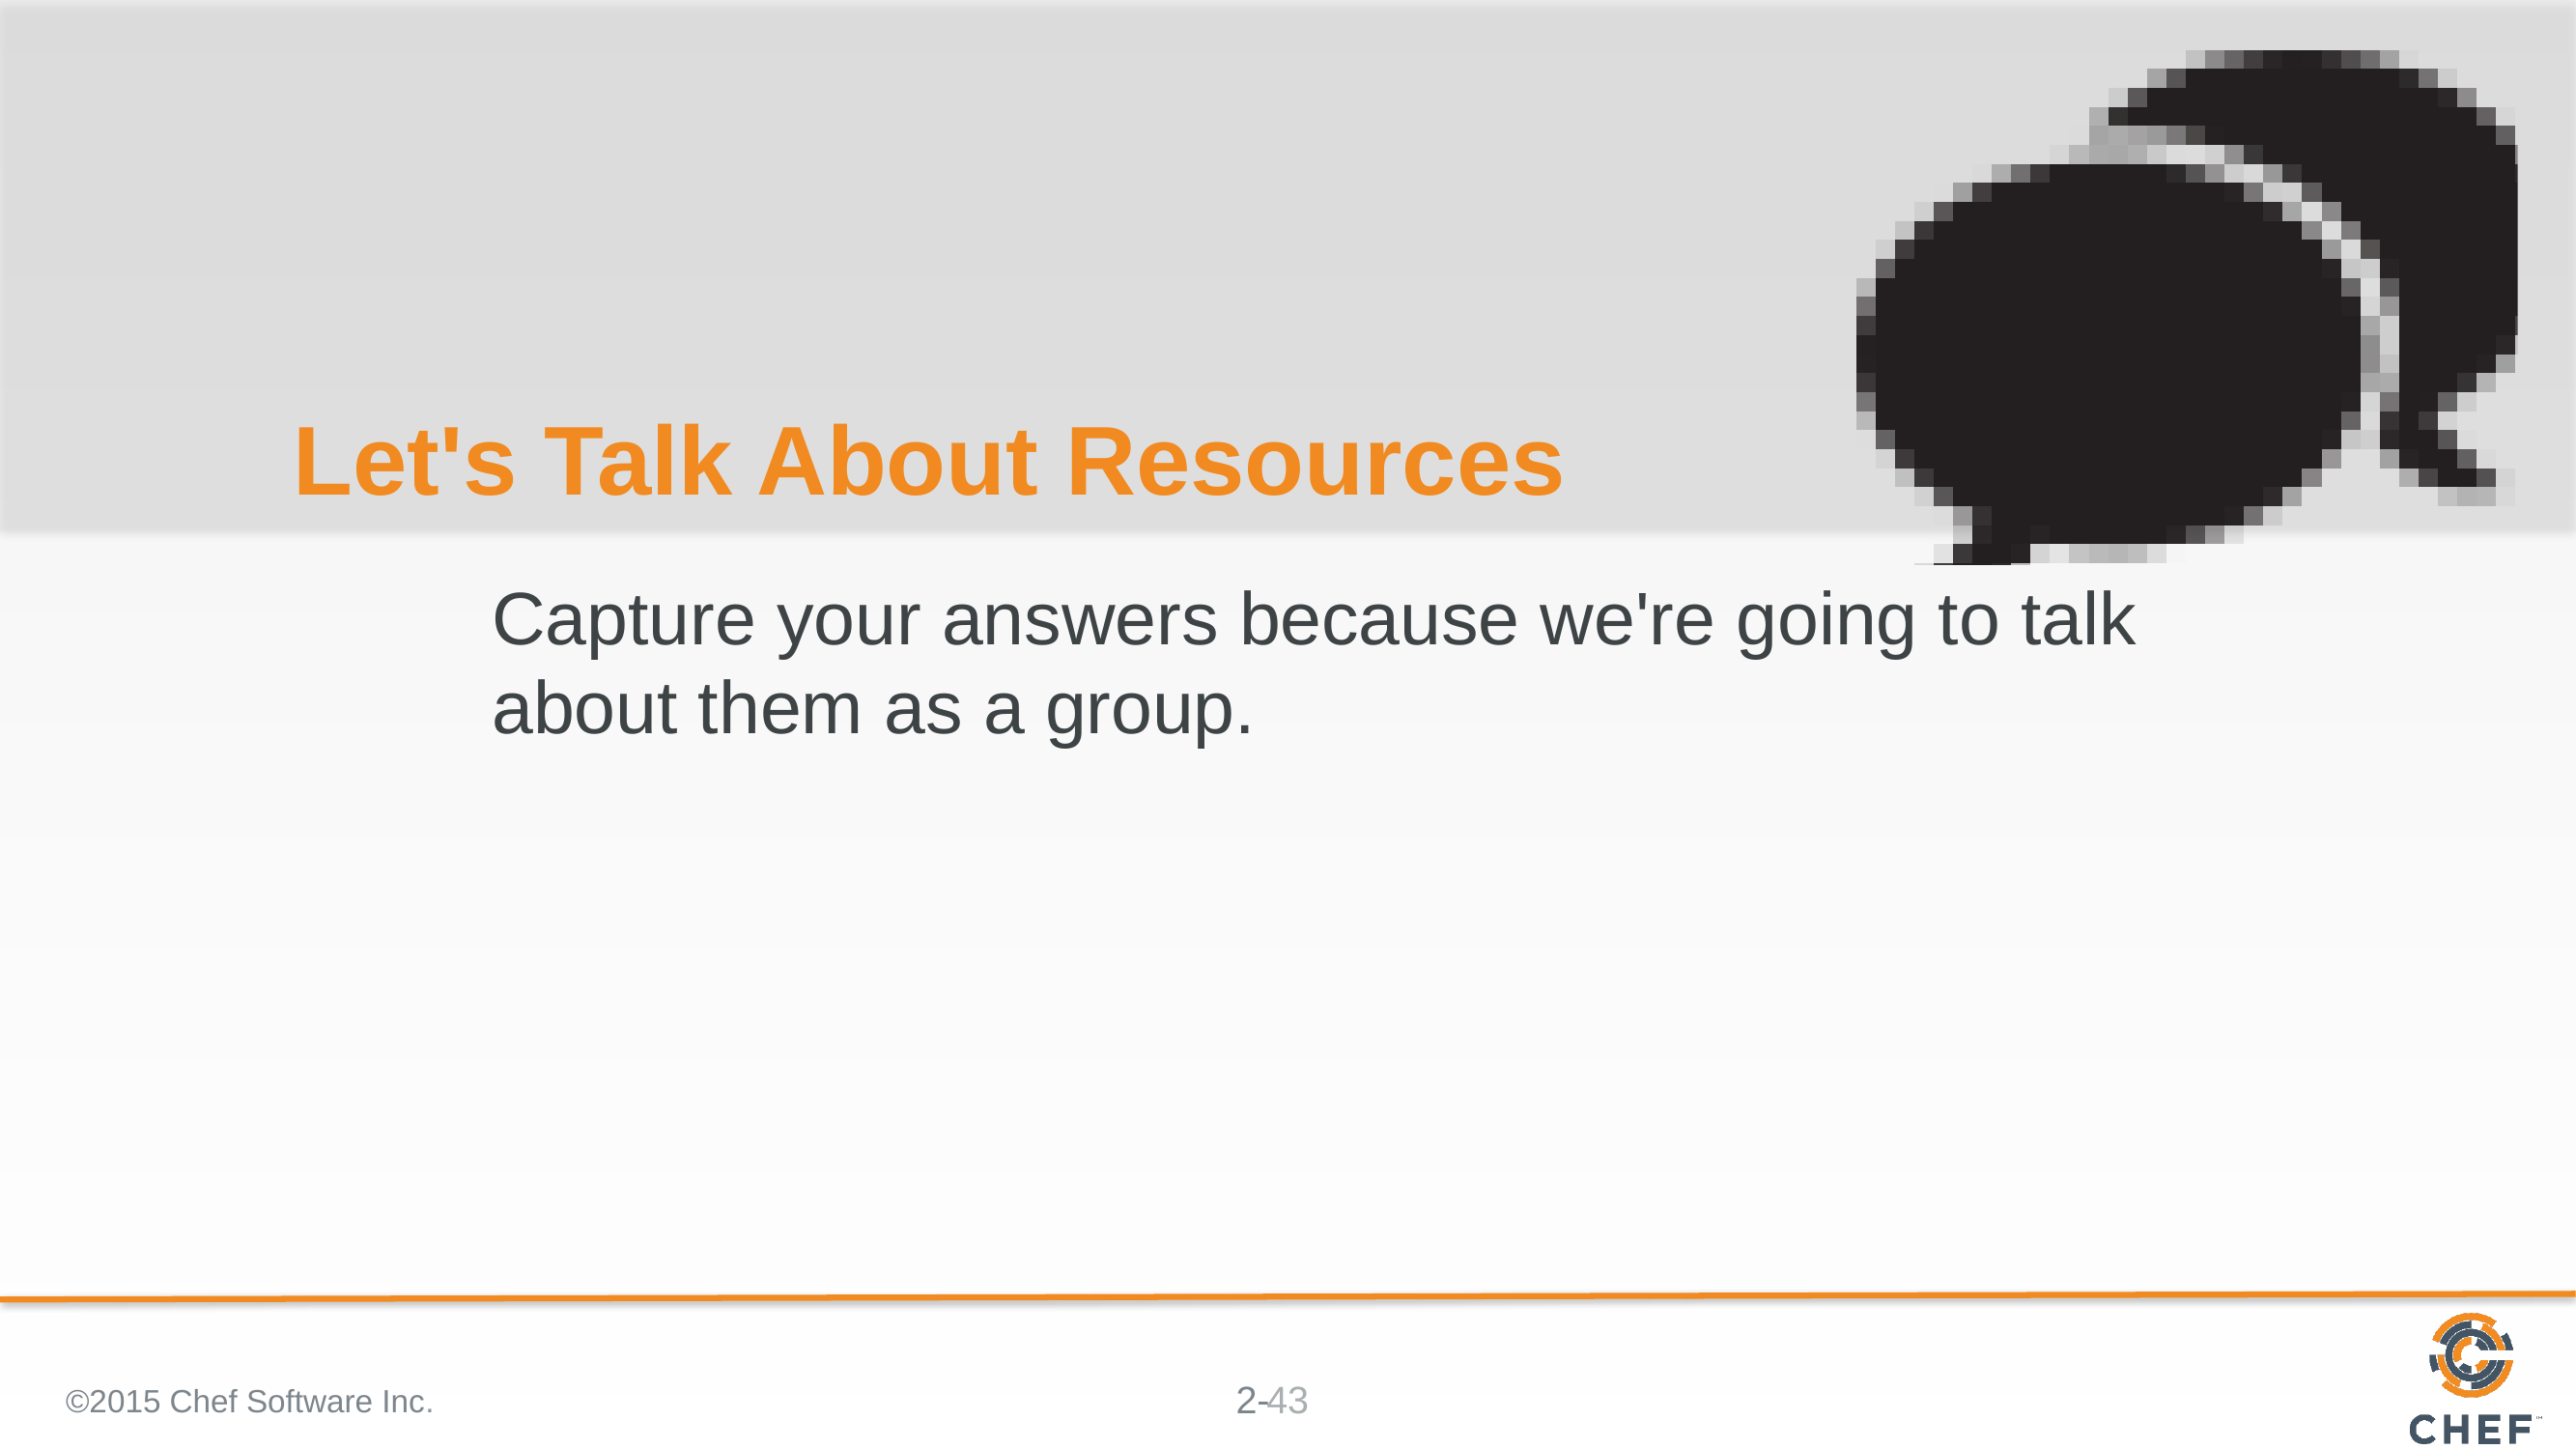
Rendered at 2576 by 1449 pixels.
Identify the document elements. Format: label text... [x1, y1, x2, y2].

subtitle Capture your answers because we're going to talk about them as a group. [477, 554, 2217, 959]
footer ©2015 Chef Software Inc. [51, 1359, 952, 1440]
slide_number 43 [998, 1359, 1578, 1437]
picture [2399, 1297, 2550, 1449]
title Let's Talk About Resources [278, 395, 2018, 531]
